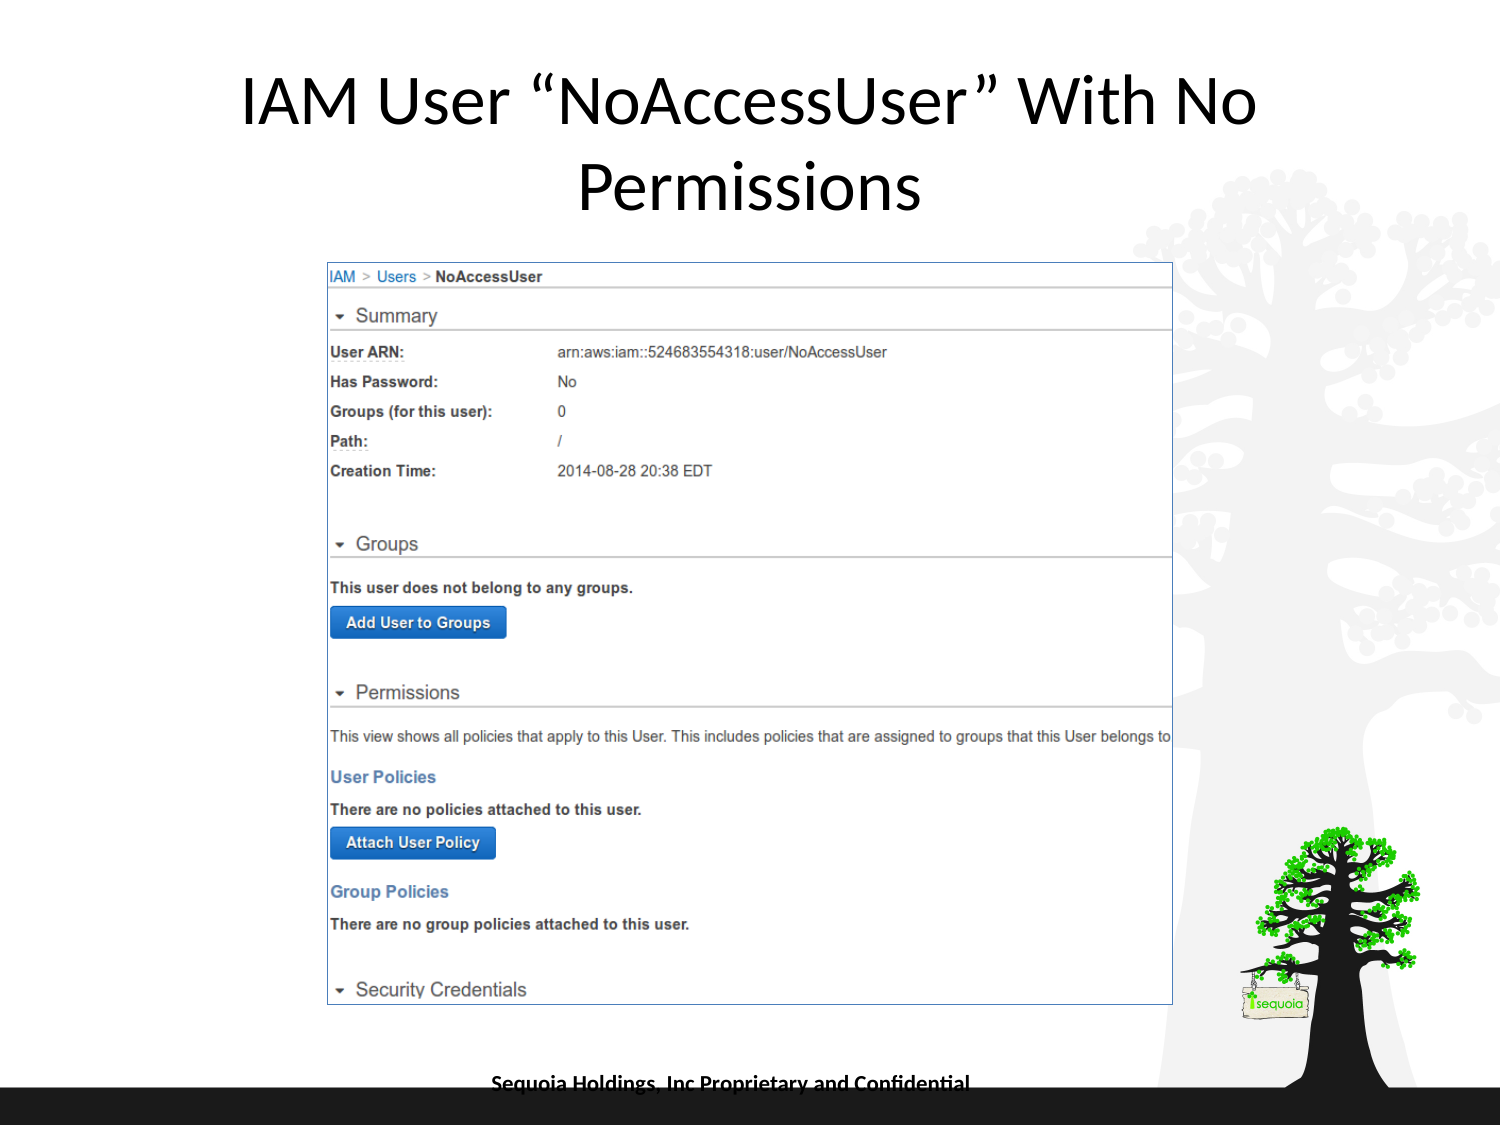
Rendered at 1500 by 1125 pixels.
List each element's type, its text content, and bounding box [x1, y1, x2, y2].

title IAM User “NoAccessUser” With No Permissions [75, 45, 1425, 233]
picture [0, 0, 1500, 1125]
footer Sequoia Holdings, Inc Proprietary and Confidential [375, 1062, 1088, 1103]
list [327, 262, 1173, 1006]
